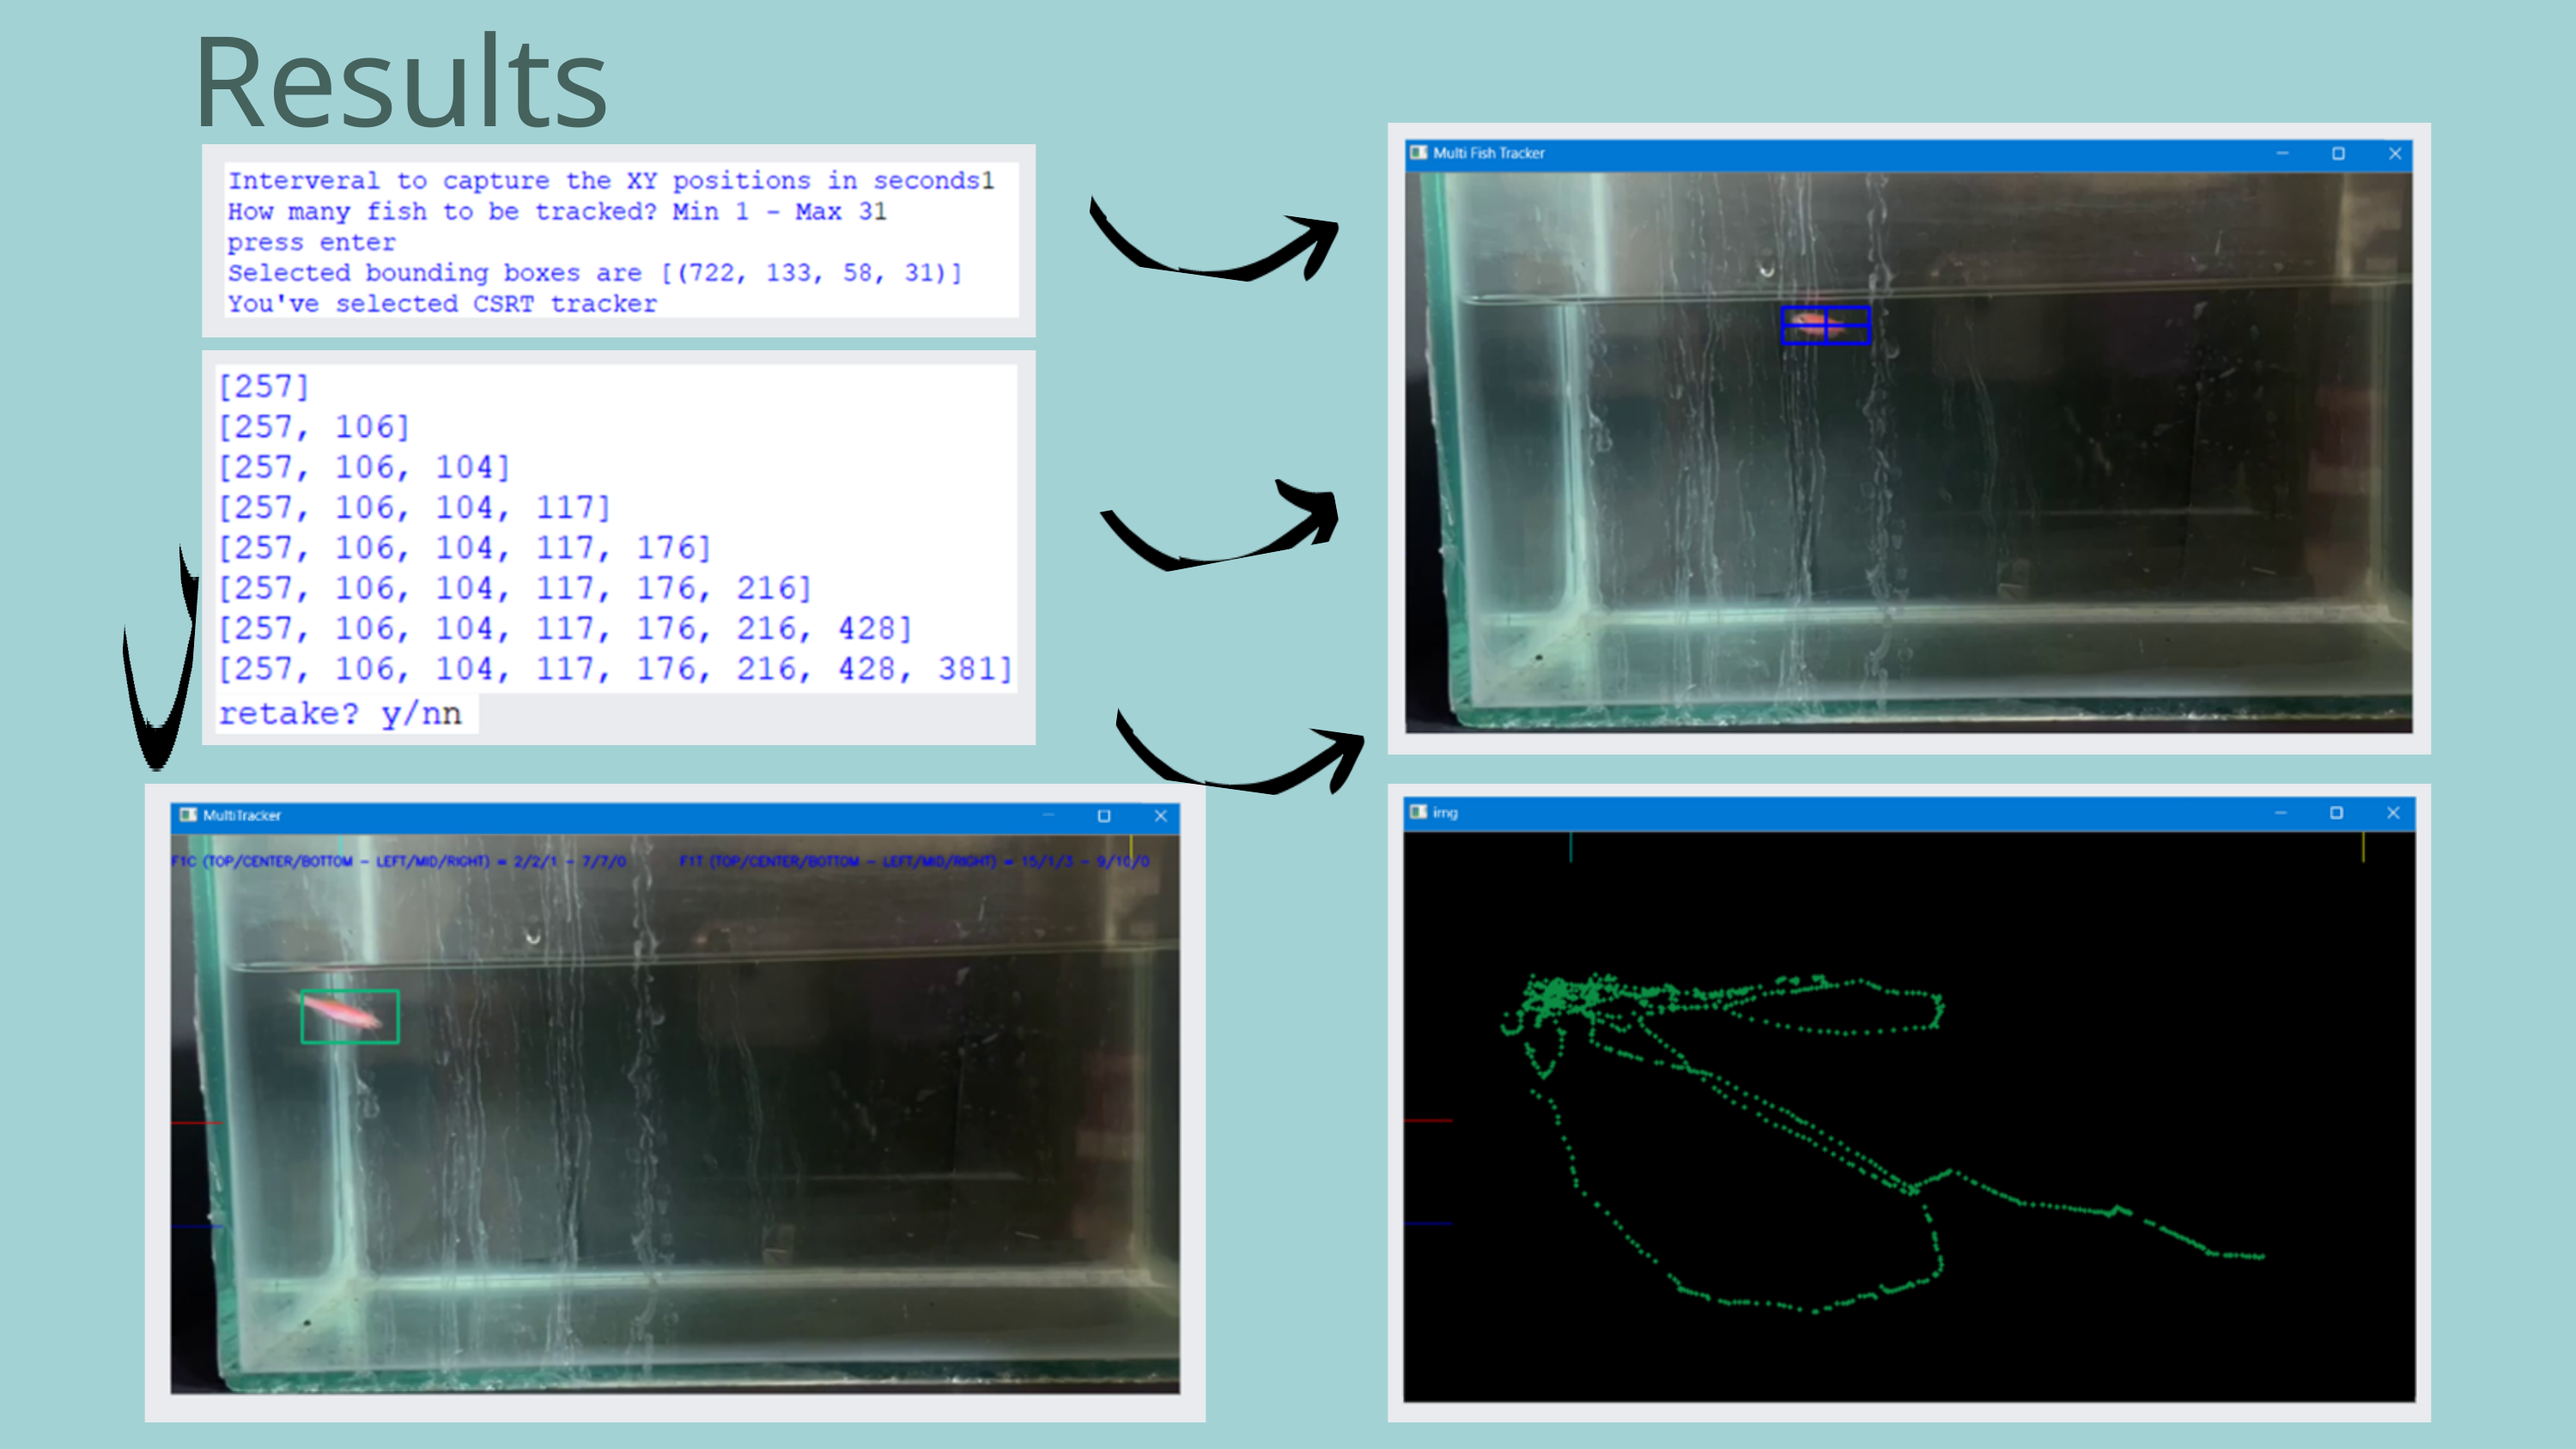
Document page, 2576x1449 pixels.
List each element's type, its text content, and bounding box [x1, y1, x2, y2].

text_box [1109, 702, 1367, 807]
text_box [144, 784, 1206, 1422]
text_box [1083, 470, 1343, 585]
text_box [1388, 784, 2432, 1422]
text_box [113, 527, 203, 782]
text_box Results [189, 1, 1923, 152]
text_box [1388, 123, 2432, 755]
text_box [1083, 189, 1341, 294]
text_box [202, 152, 1036, 337]
text_box [202, 350, 1036, 745]
